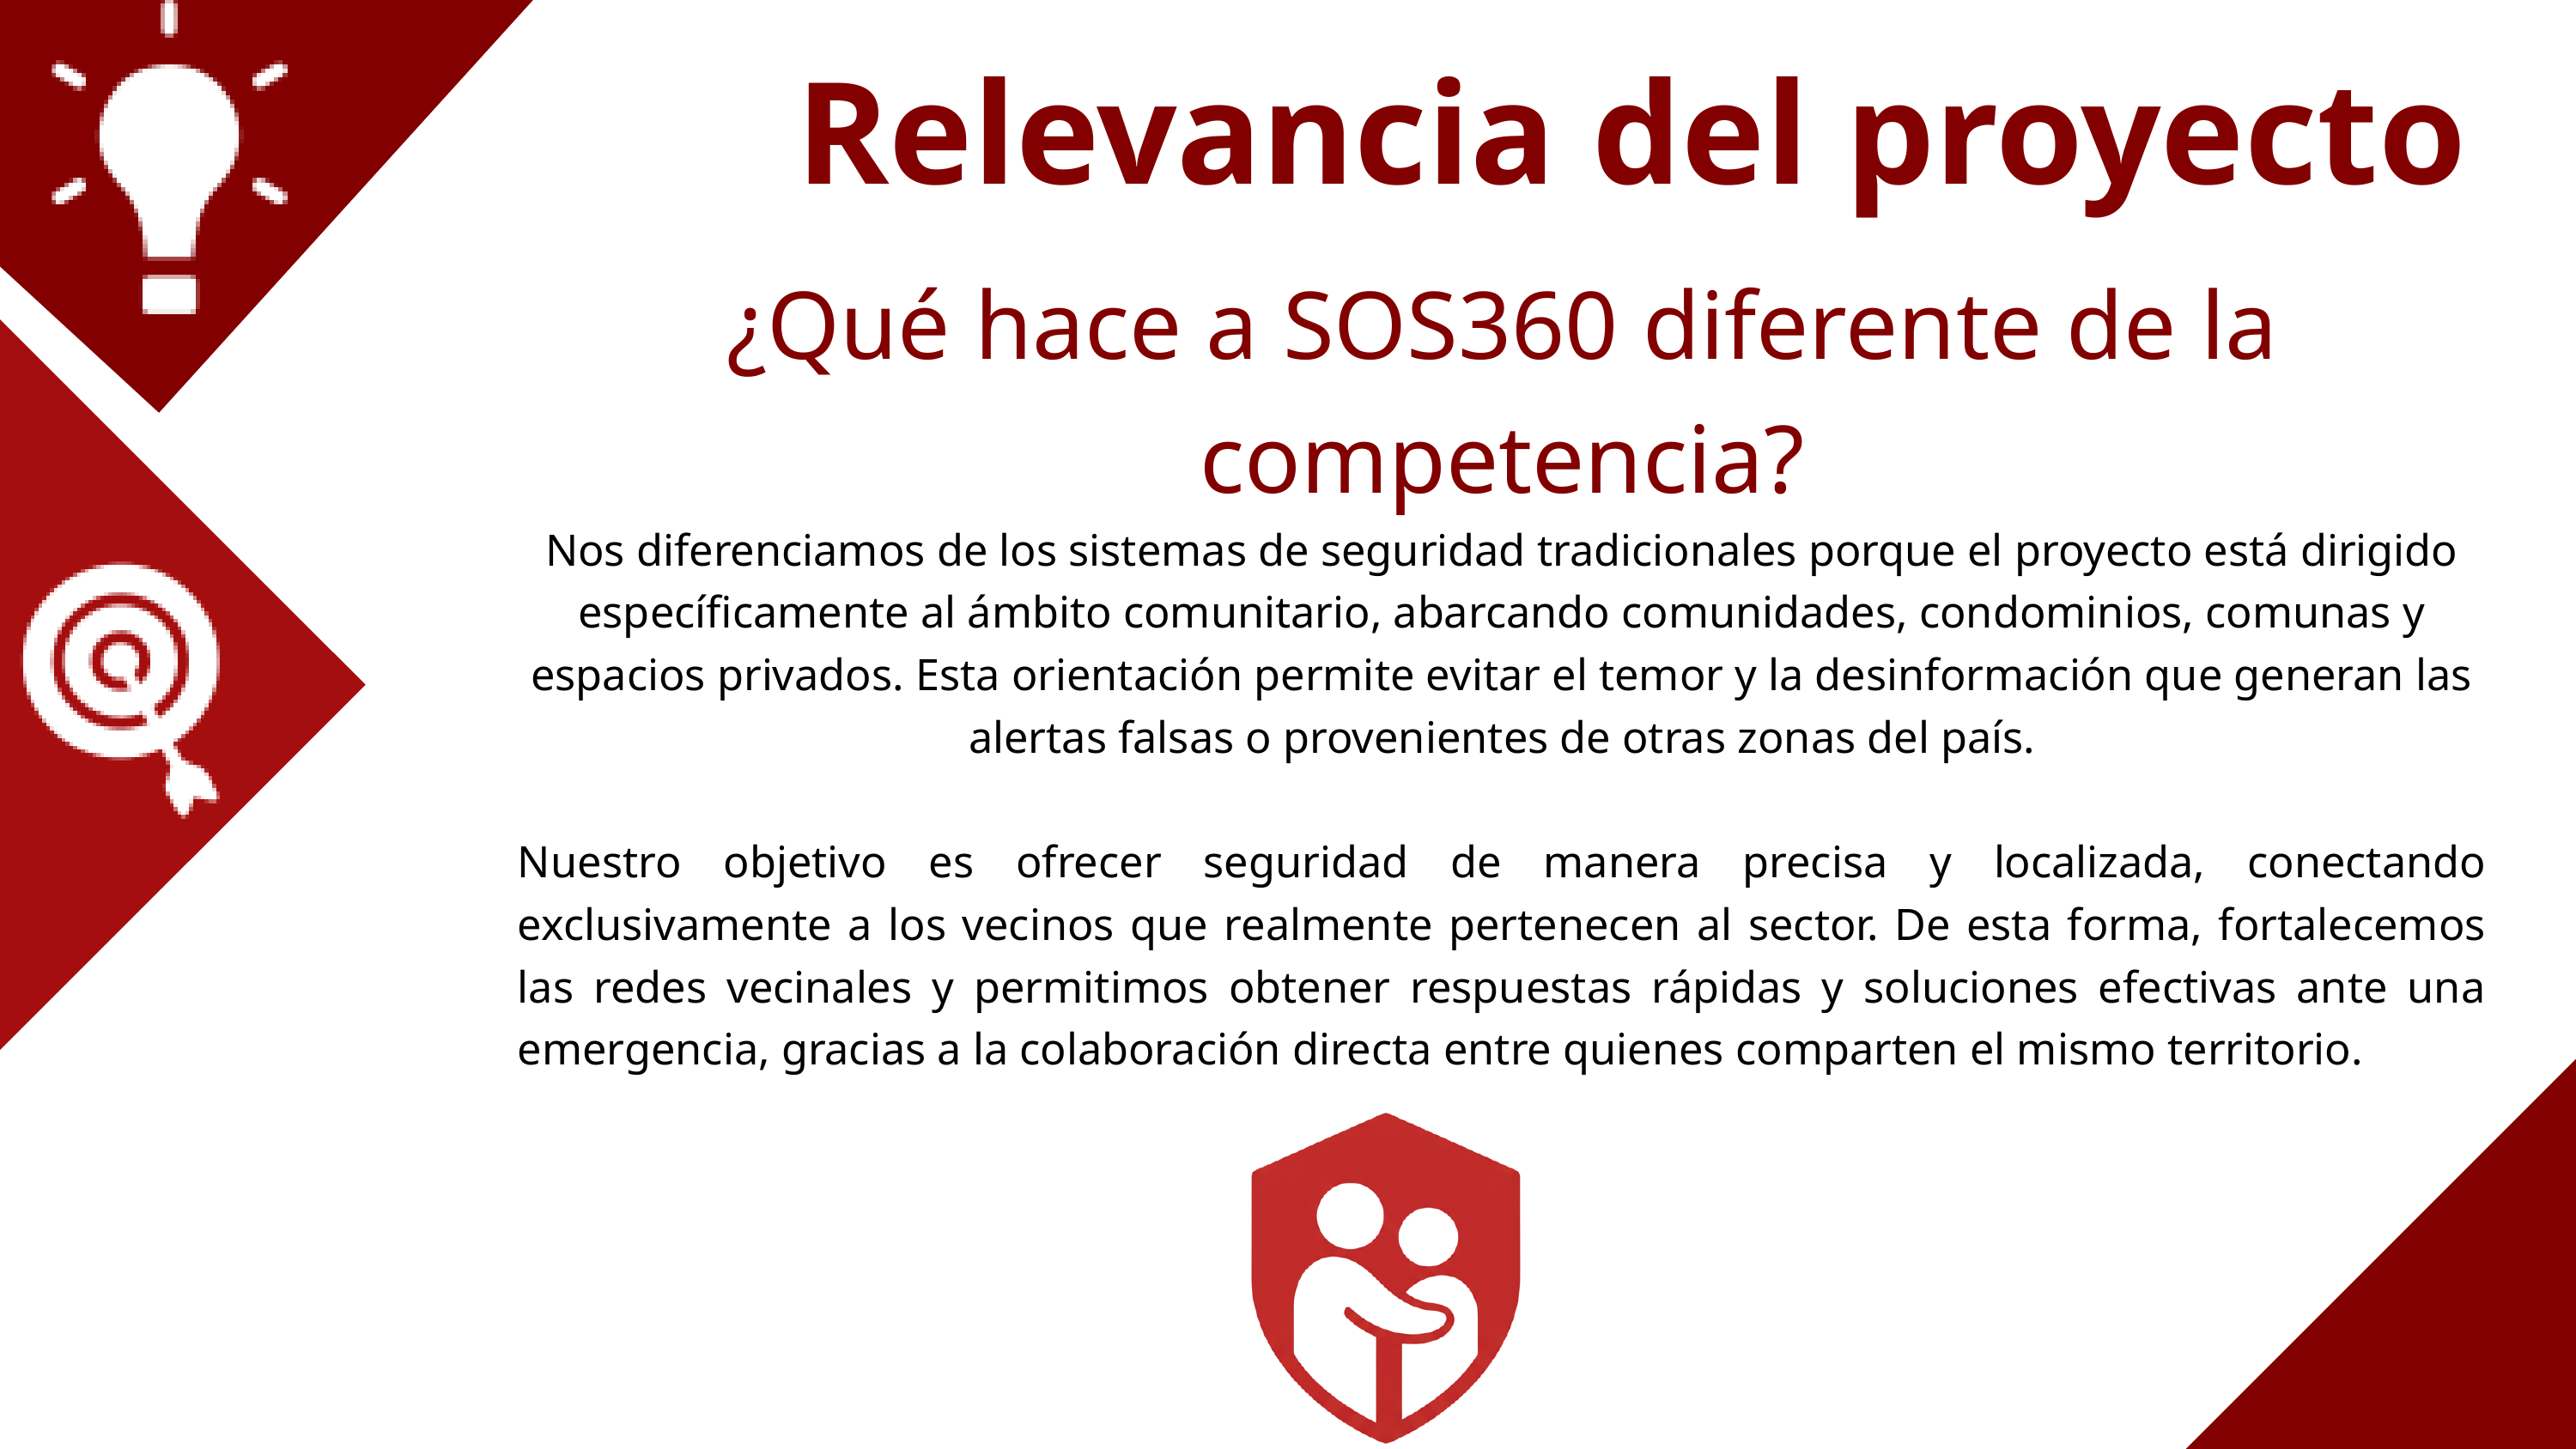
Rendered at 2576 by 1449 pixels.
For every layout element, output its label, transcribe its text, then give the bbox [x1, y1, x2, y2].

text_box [1850, 1050, 2576, 1449]
text_box ¿Qué hace a SOS360 diferente de la competencia? Nos diferenciamos de los sistemas de seguridad tradicionales porque el proyecto está dirigido específicamente al ámbito comunitario, abarcando comunidades, condominios, comunas y espacios privados. Esta orientación permite evitar el temor y la desinformación que generan las alertas falsas o provenientes de otras zonas del país. Nuestro objetivo es ofrecer seguridad de manera precisa y localizada, conectando exclusivamente a los vecinos que realmente pertenecen al sector. De esta forma, fortalecemos las redes vecinales y permitimos obtener respuestas rápidas y soluciones efectivas ante una emergencia, gracias a la colaboración directa entre quienes comparten el mismo territorio. [517, 243, 2488, 1152]
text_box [0, 421, 631, 960]
text_box [1028, 921, 1744, 1449]
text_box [0, 0, 763, 414]
text_box Relevancia del proyecto [768, 9, 2467, 212]
